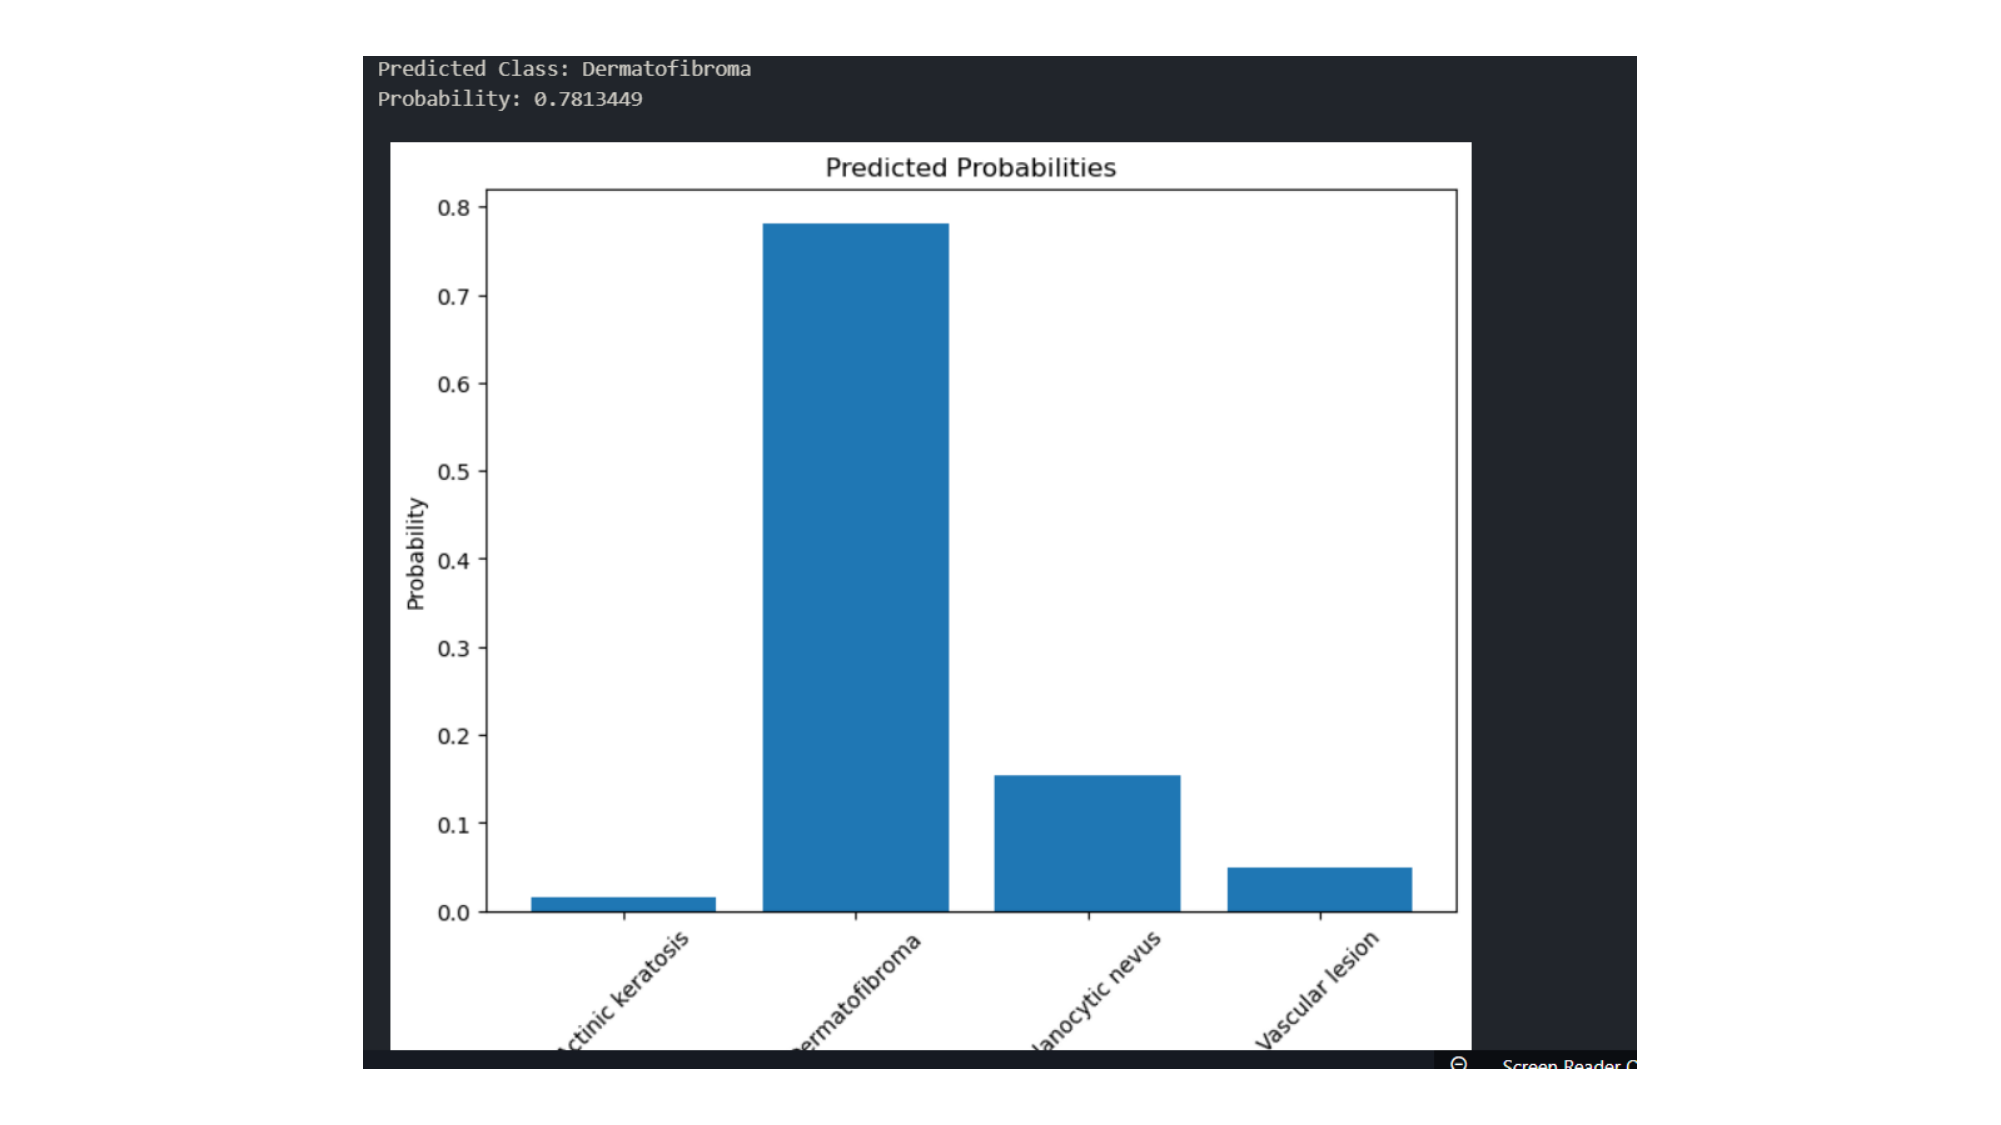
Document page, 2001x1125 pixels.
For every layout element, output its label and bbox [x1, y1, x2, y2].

picture [363, 55, 1637, 1070]
